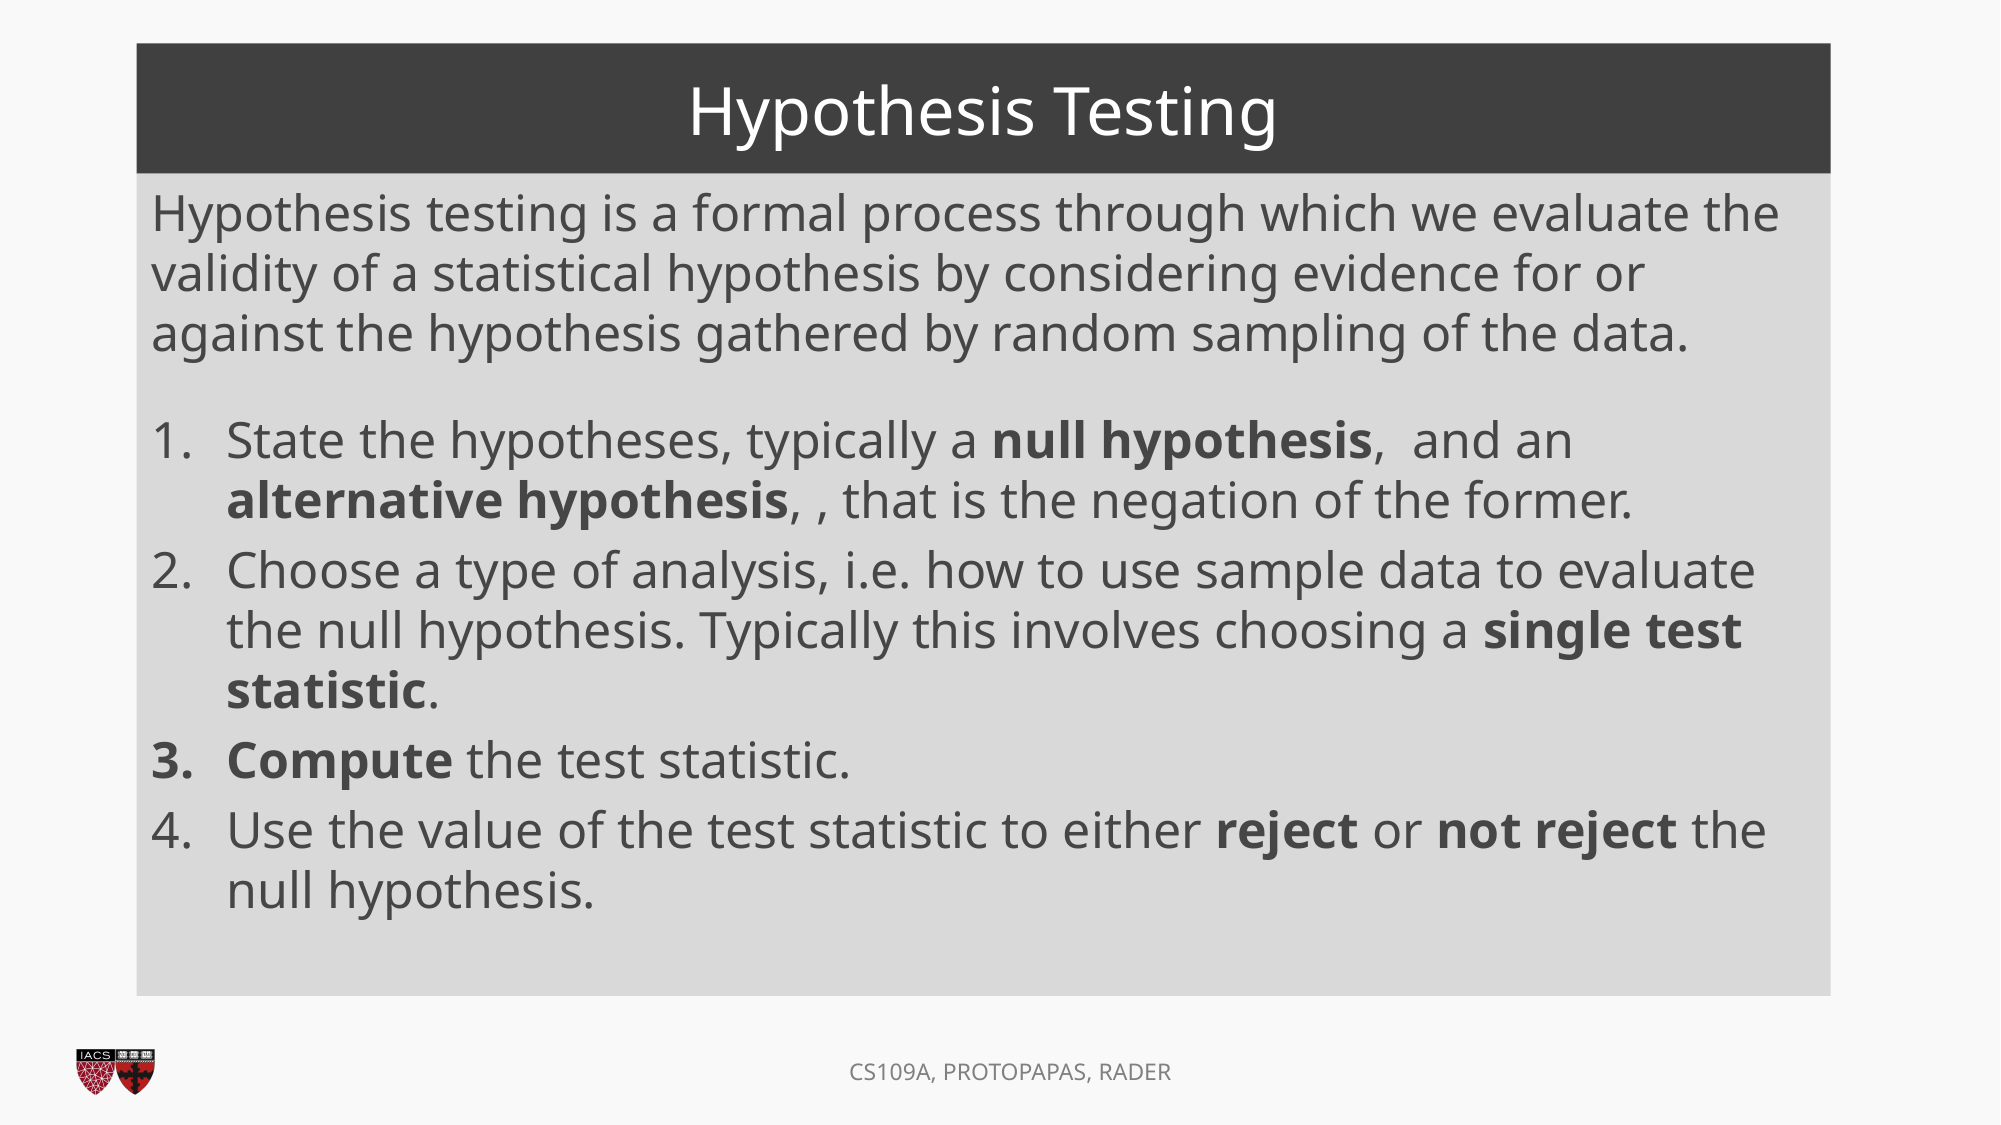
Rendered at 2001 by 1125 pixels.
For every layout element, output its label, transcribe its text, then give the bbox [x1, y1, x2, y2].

picture [75, 1049, 155, 1095]
text_box Hypothesis Testing [136, 43, 1831, 173]
